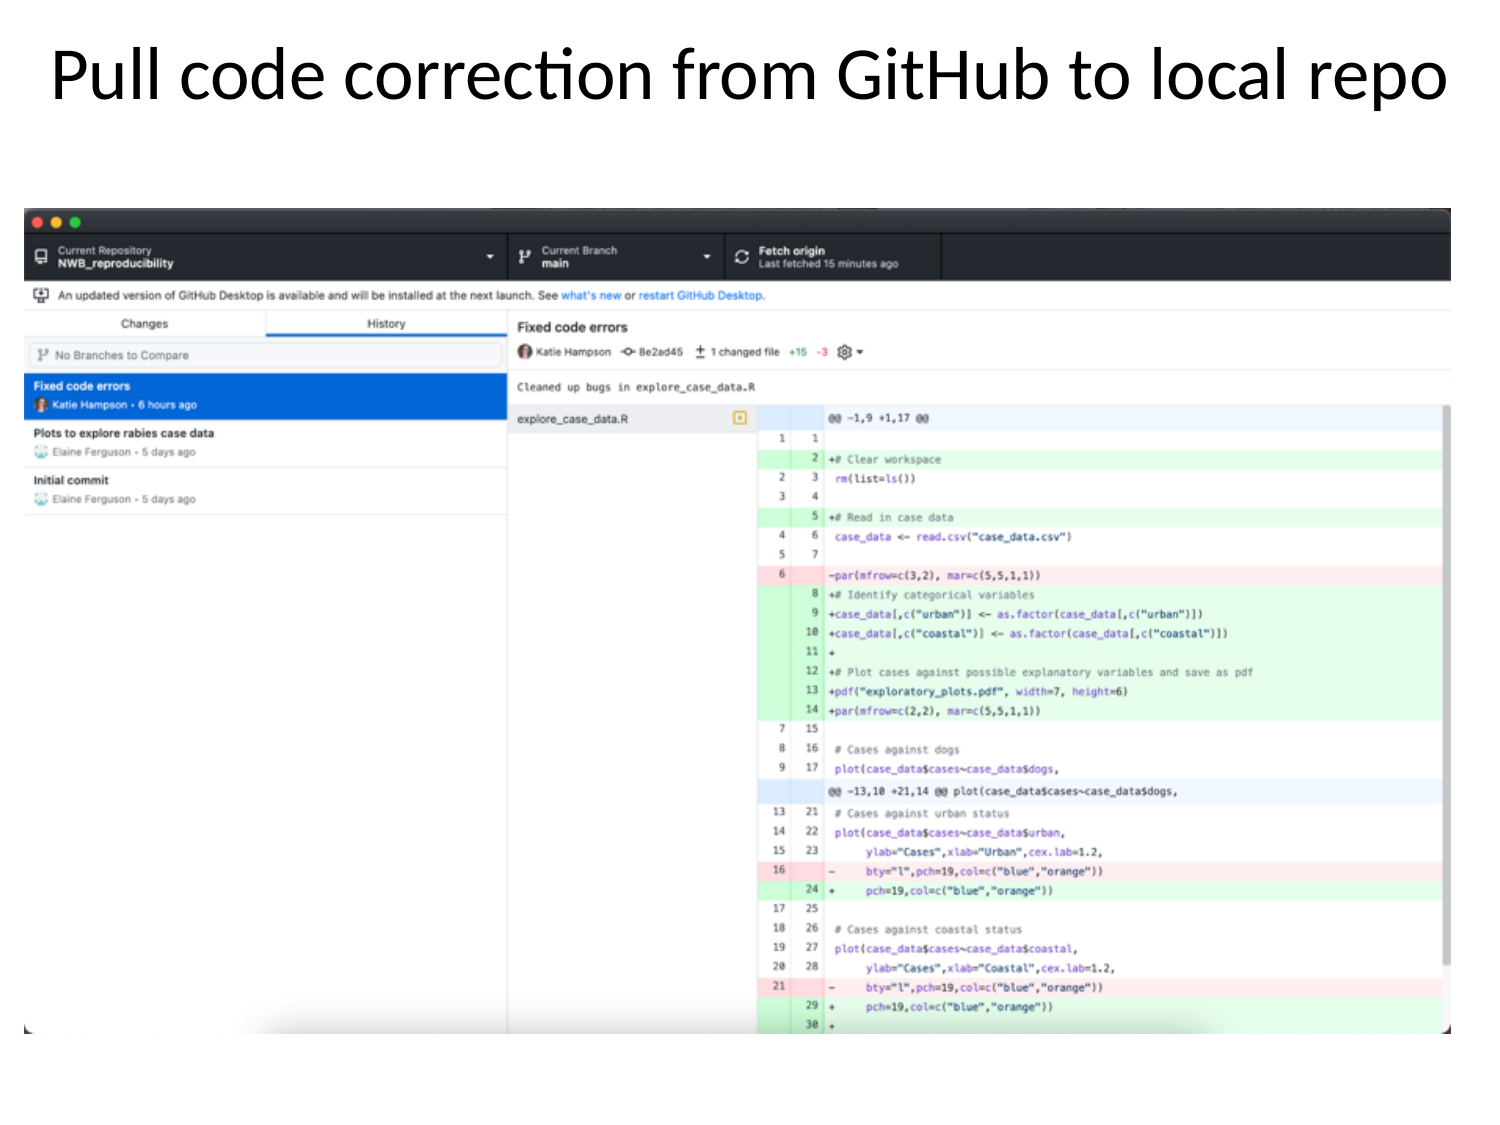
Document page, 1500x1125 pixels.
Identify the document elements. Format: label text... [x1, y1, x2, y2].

text_box Pull code correction from GitHub to local repo [12, 9, 1488, 150]
picture [24, 208, 1451, 1034]
